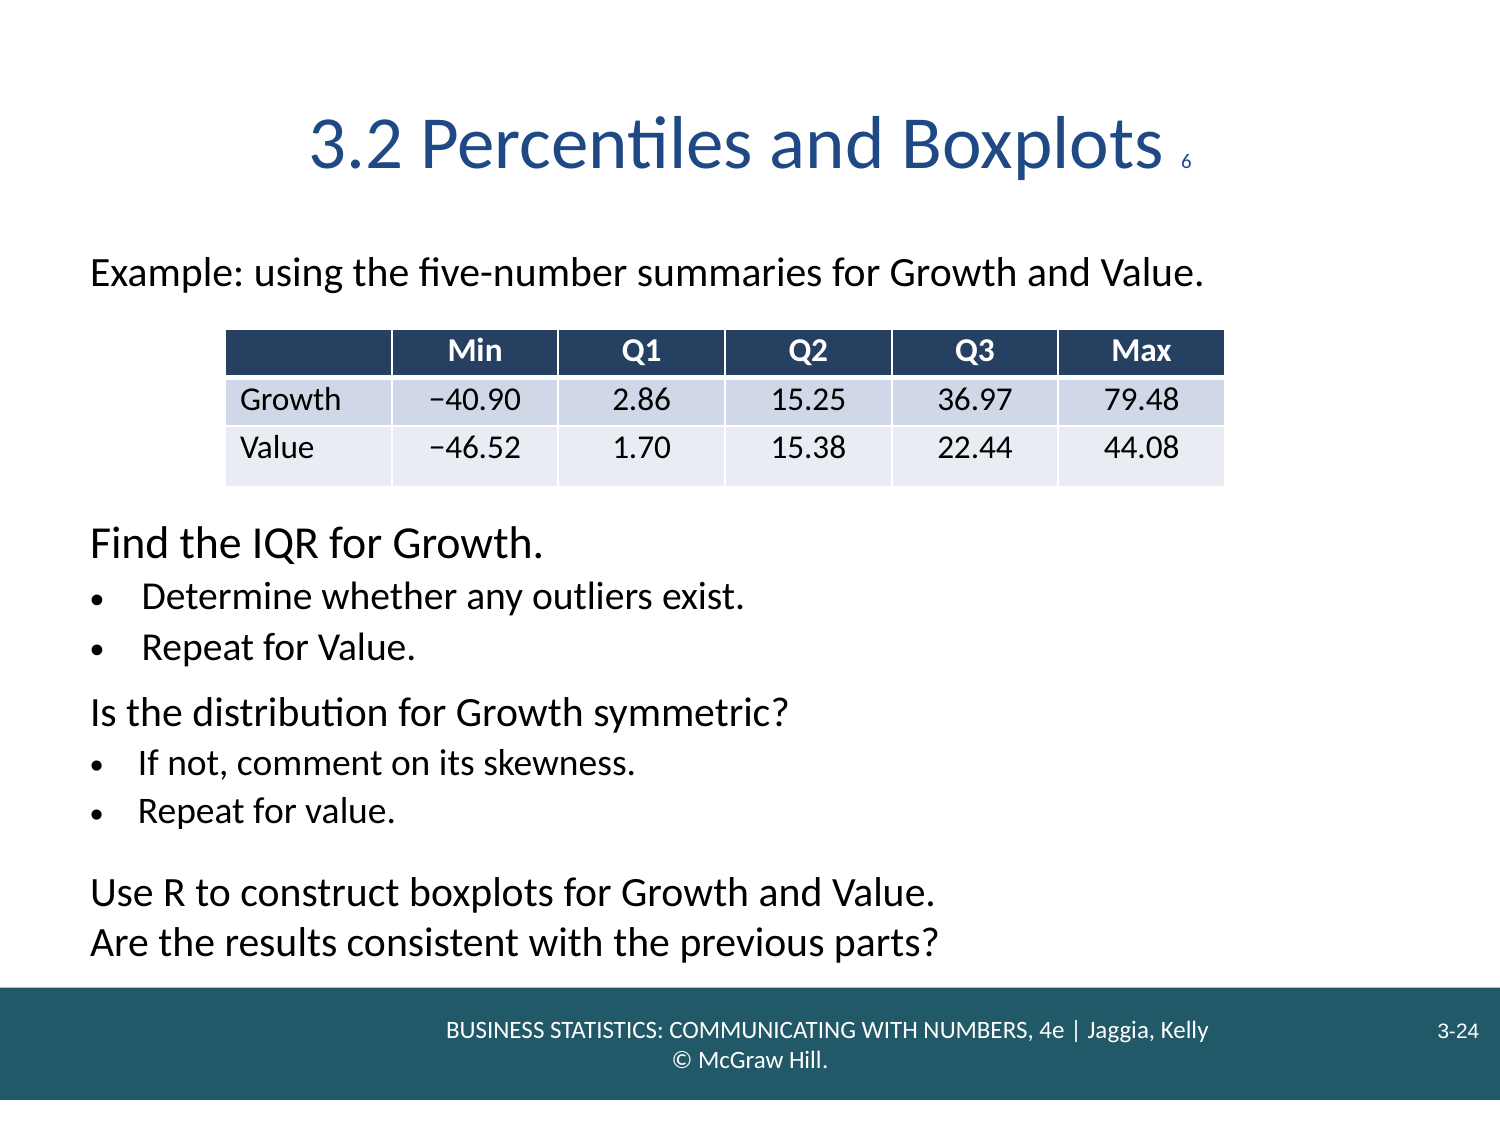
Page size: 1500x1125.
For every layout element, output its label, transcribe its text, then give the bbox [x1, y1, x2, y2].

table_header Max [1059, 330, 1224, 375]
table_cell 15.25 [726, 380, 891, 425]
title 3.2 Percentiles and Boxplots 6 [75, 53, 1425, 225]
list Example: using the five-number summaries for Growth and Value. [75, 237, 1425, 313]
table_header Q1 [559, 330, 724, 375]
table_cell 79.48 [1059, 380, 1224, 425]
table_cell 36.97 [893, 380, 1057, 425]
list Use R to construct boxplots for Growth and Value. Are the results consistent with the previous parts? [75, 867, 1425, 980]
list Is the distribution for Growth symmetric? If not, comment on its skewness. Repeat for value. [75, 687, 1425, 863]
table_cell 2.86 [559, 380, 724, 425]
table_cell 22.44 [893, 427, 1057, 486]
table_cell −40.90 [393, 380, 557, 425]
list Find the IQR for Growth. Determine whether any outliers exist. Repeat for Value. [75, 516, 1425, 687]
table_cell Value [226, 427, 391, 486]
table_cell 44.08 [1059, 427, 1224, 486]
table_header Q3 [893, 330, 1057, 375]
table_cell 1.70 [559, 427, 724, 486]
table_header Min [393, 330, 557, 375]
table_cell Growth [226, 380, 391, 425]
table_header Q2 [726, 330, 891, 375]
table_header [226, 330, 391, 375]
table_cell −46.52 [393, 427, 557, 486]
table_cell 15.38 [726, 427, 891, 486]
